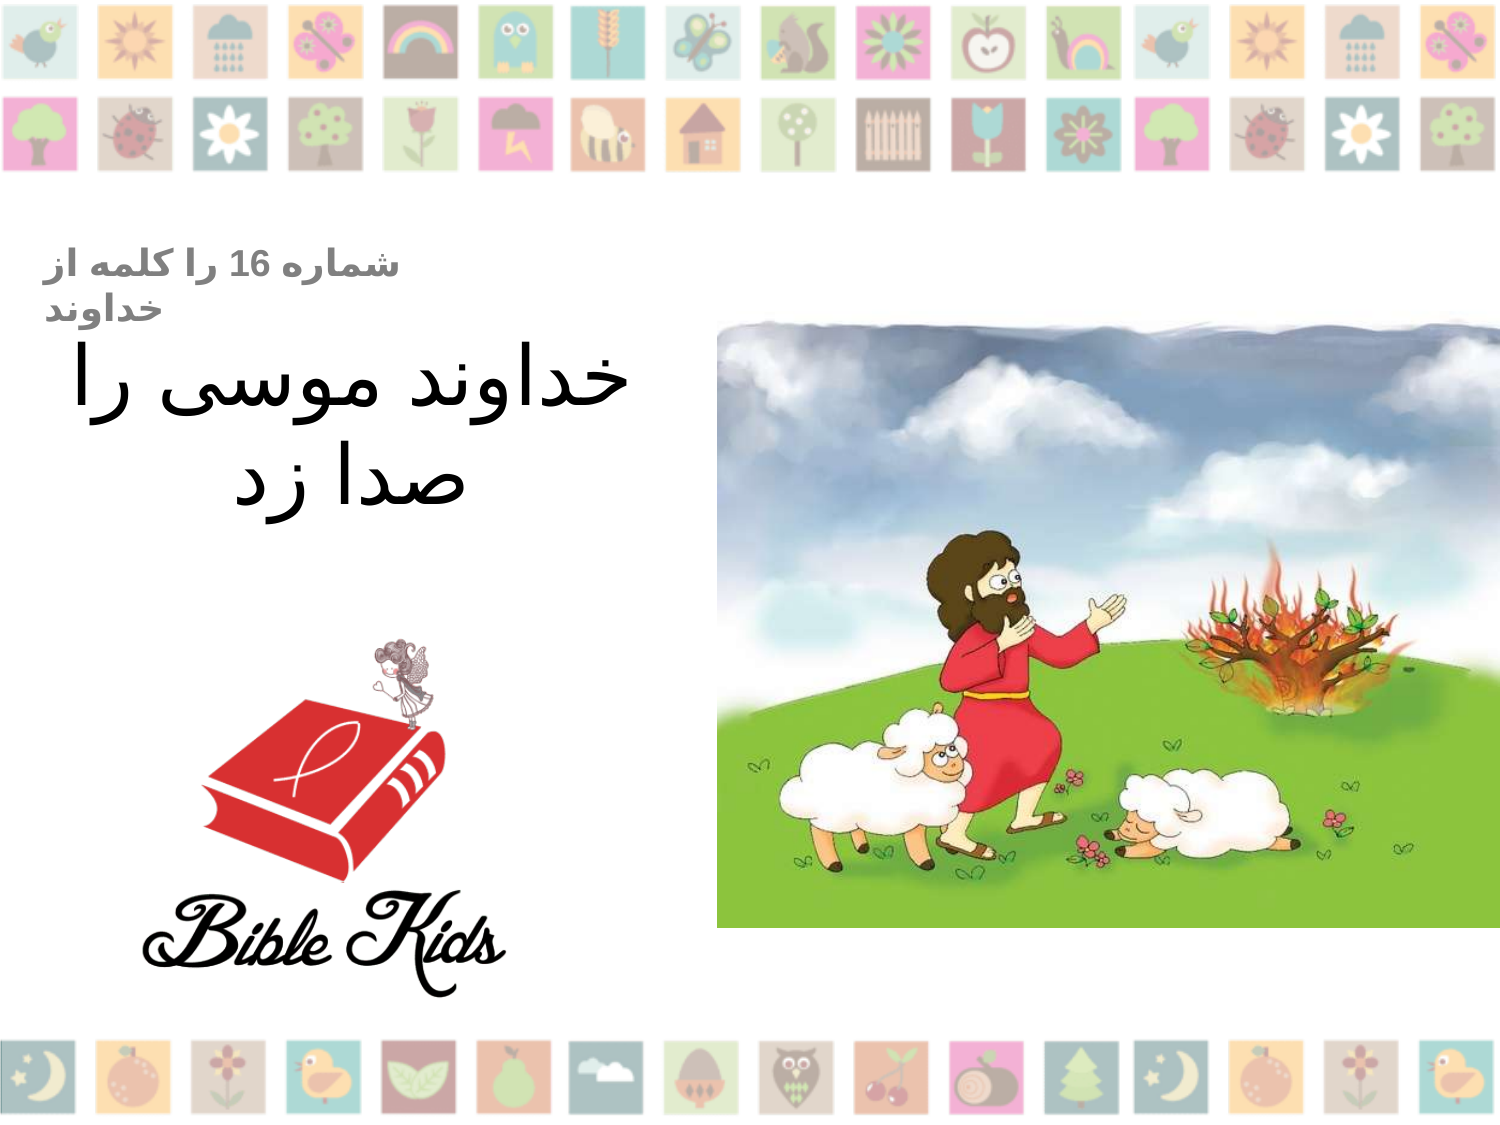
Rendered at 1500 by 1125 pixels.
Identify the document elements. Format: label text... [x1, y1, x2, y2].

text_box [0, 1028, 1500, 1118]
text_box خداوند موسی را صدا زد [29, 314, 675, 530]
picture [717, 292, 1500, 928]
picture [117, 600, 544, 1027]
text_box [0, 3, 1500, 181]
text_box شماره 16 را کلمه از خداوند [29, 231, 543, 314]
